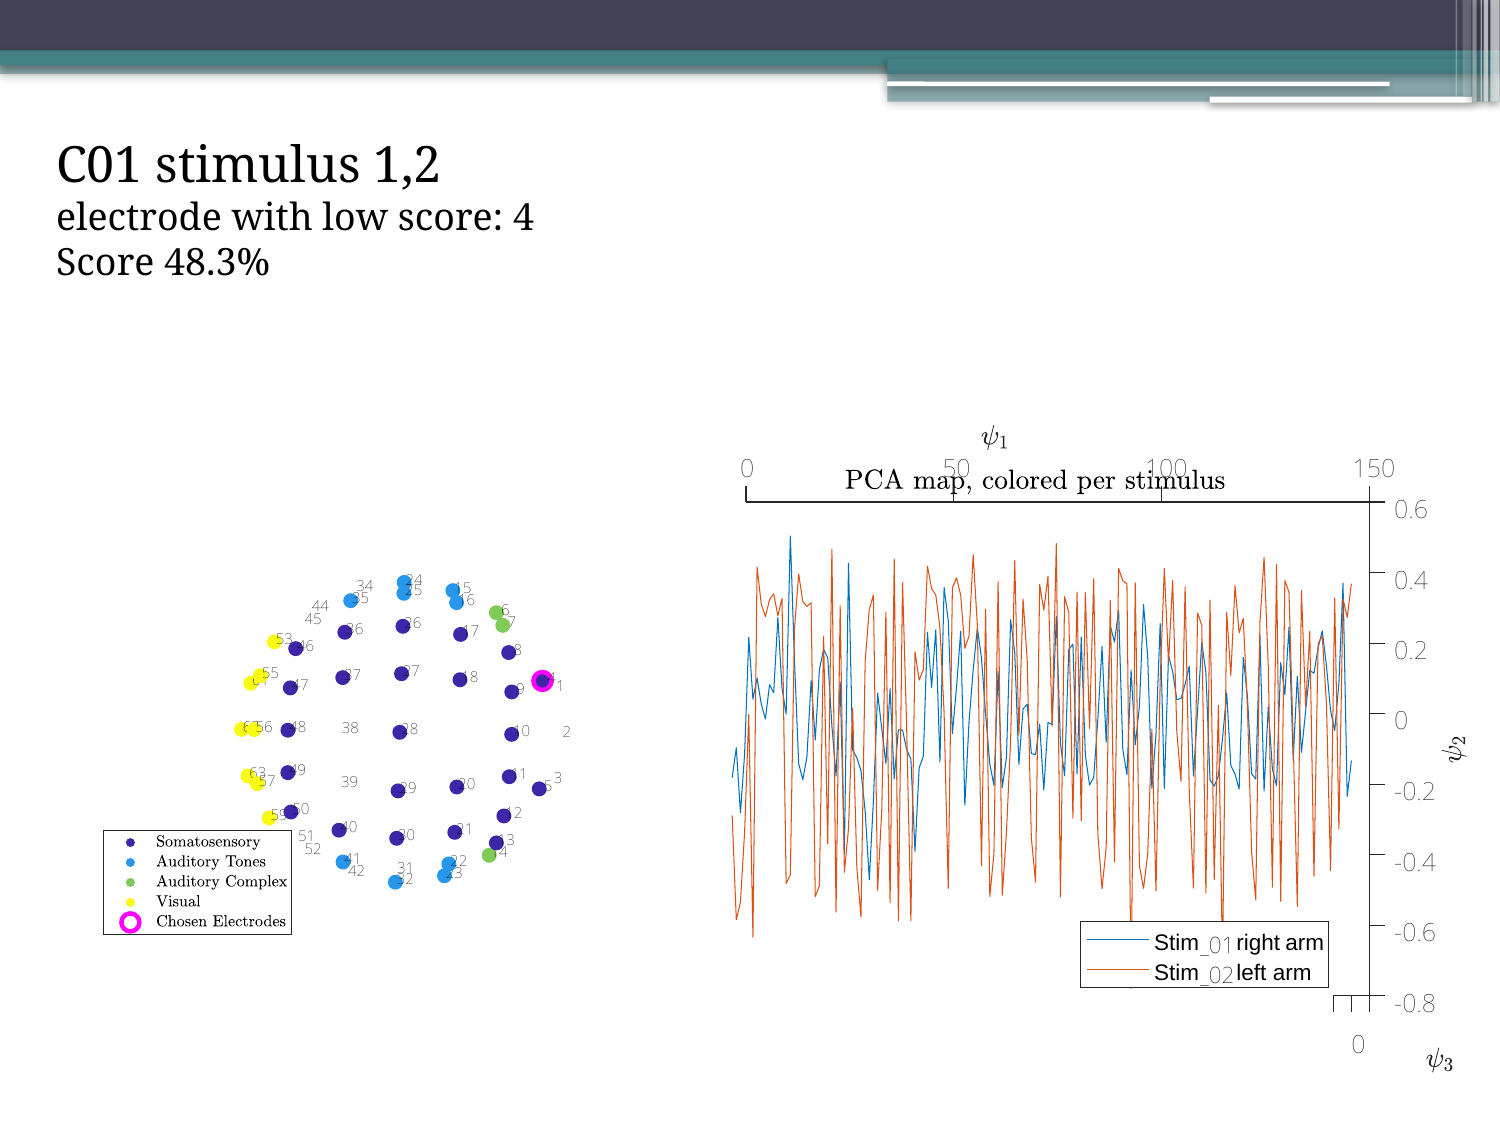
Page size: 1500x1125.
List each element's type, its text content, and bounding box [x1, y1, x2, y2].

text_box C01 stimulus 1,2 electrode with low score: 4 Score 48.3% [41, 125, 792, 291]
picture [76, 420, 1471, 1077]
